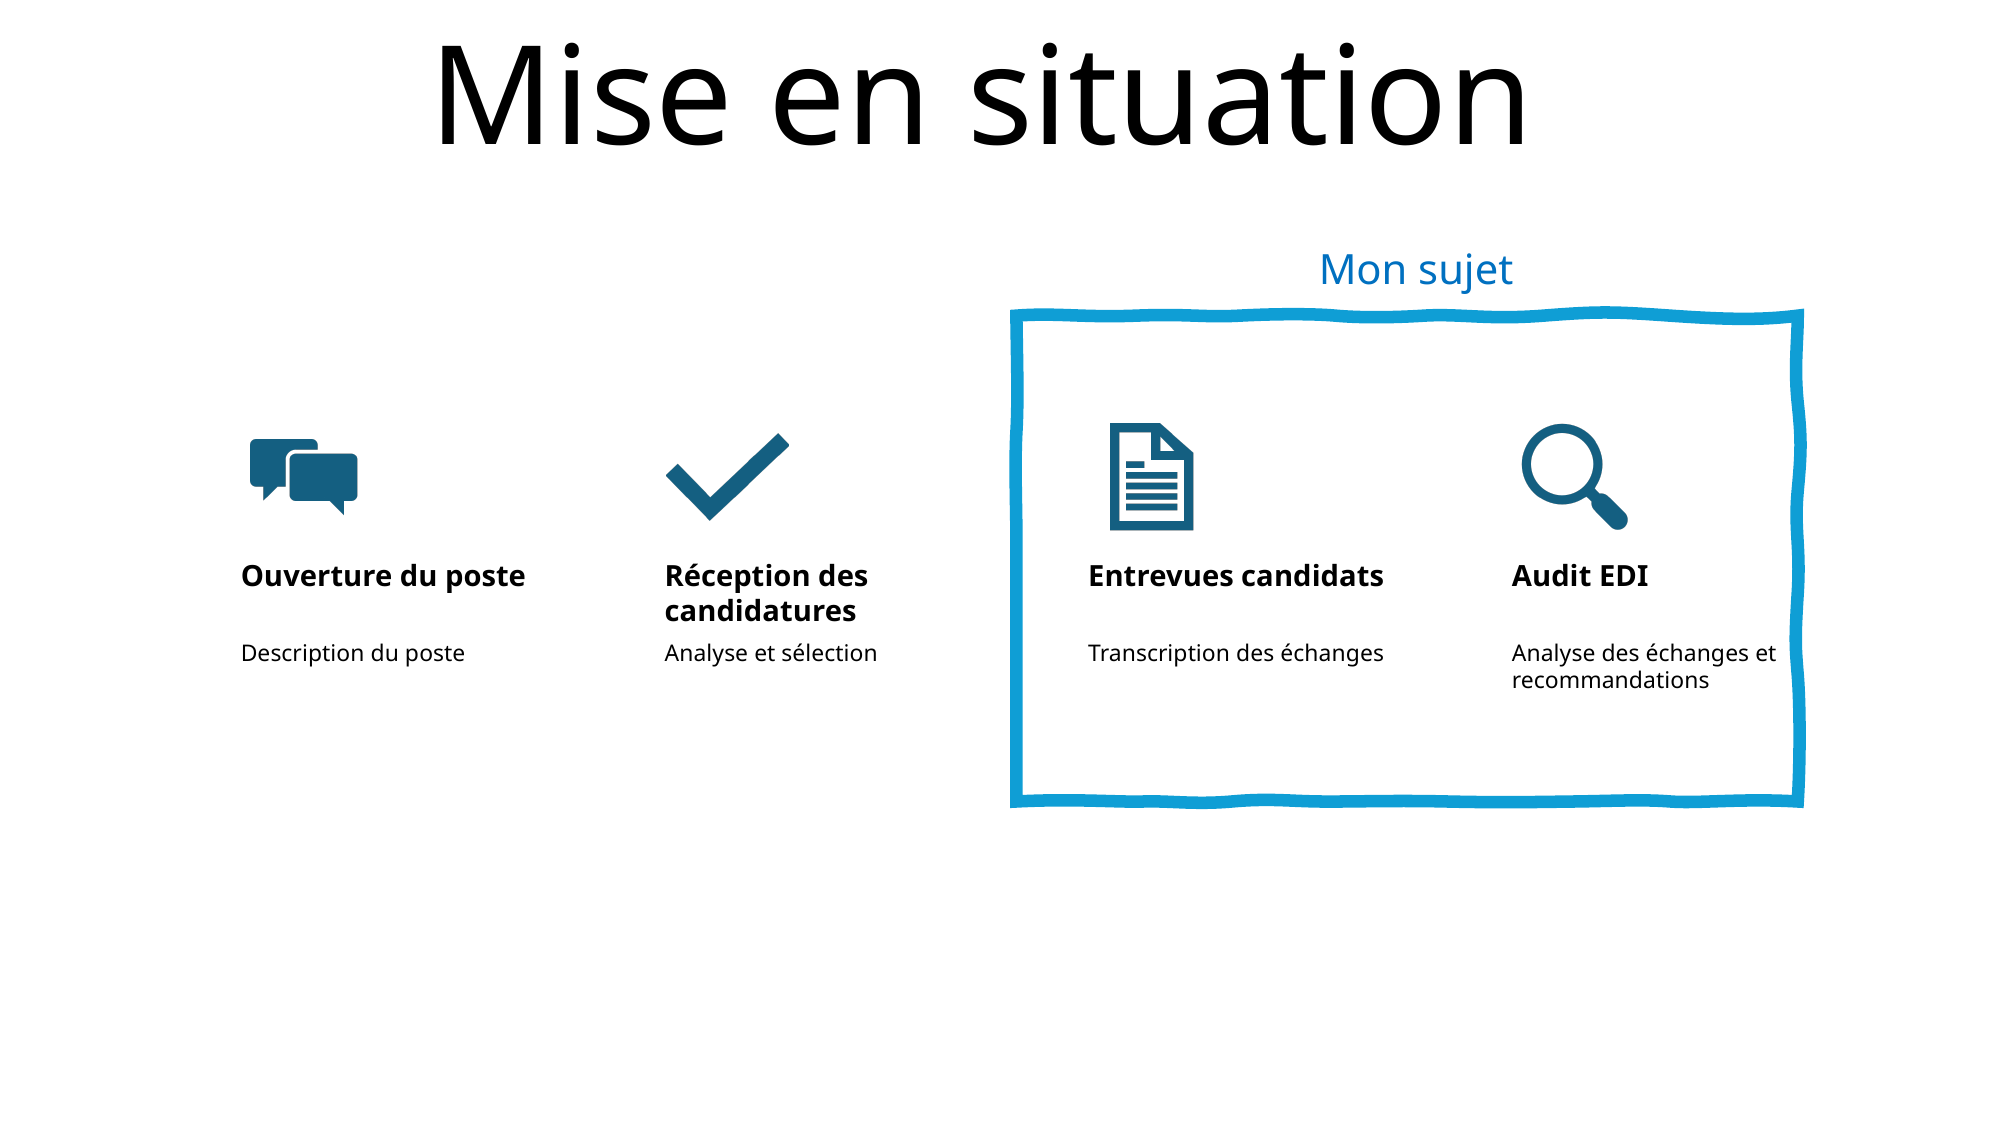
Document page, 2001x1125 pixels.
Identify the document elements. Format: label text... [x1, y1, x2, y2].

text_box Mise en situation [415, 0, 1585, 155]
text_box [238, 155, 1875, 1092]
